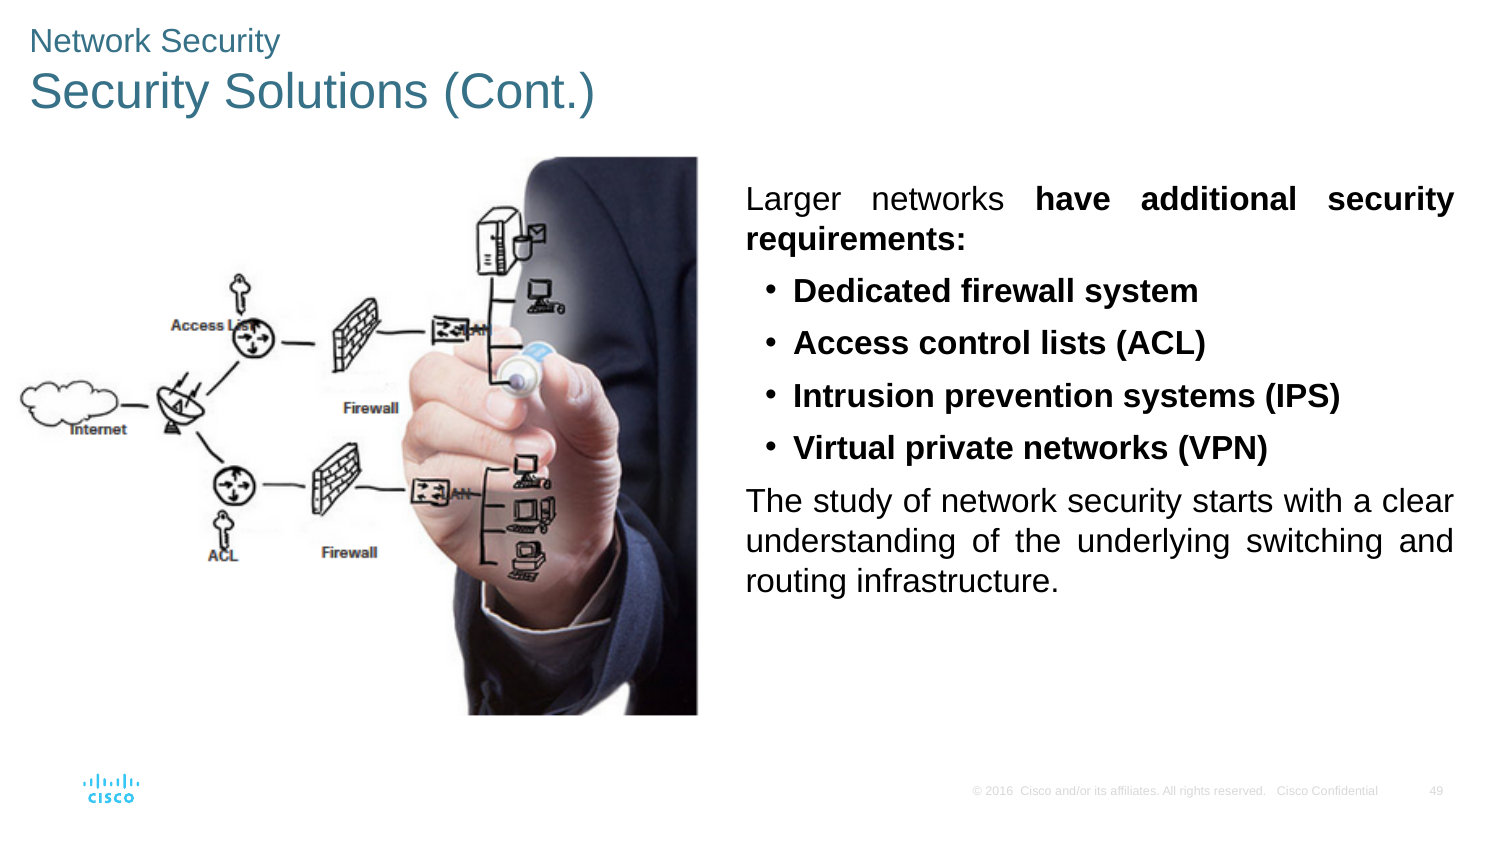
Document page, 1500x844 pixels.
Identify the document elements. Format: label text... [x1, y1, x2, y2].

picture [14, 154, 708, 727]
list Larger networks have additional security requirements: Dedicated firewall system Access control lists (ACL) Intrusion prevention systems (IPS) Virtual private networks (VPN) The study of network security starts with a clear understanding of the underlying switching and routing infrastructure. [712, 169, 1486, 689]
title Network Security Security Solutions (Cont.) [14, 6, 612, 131]
